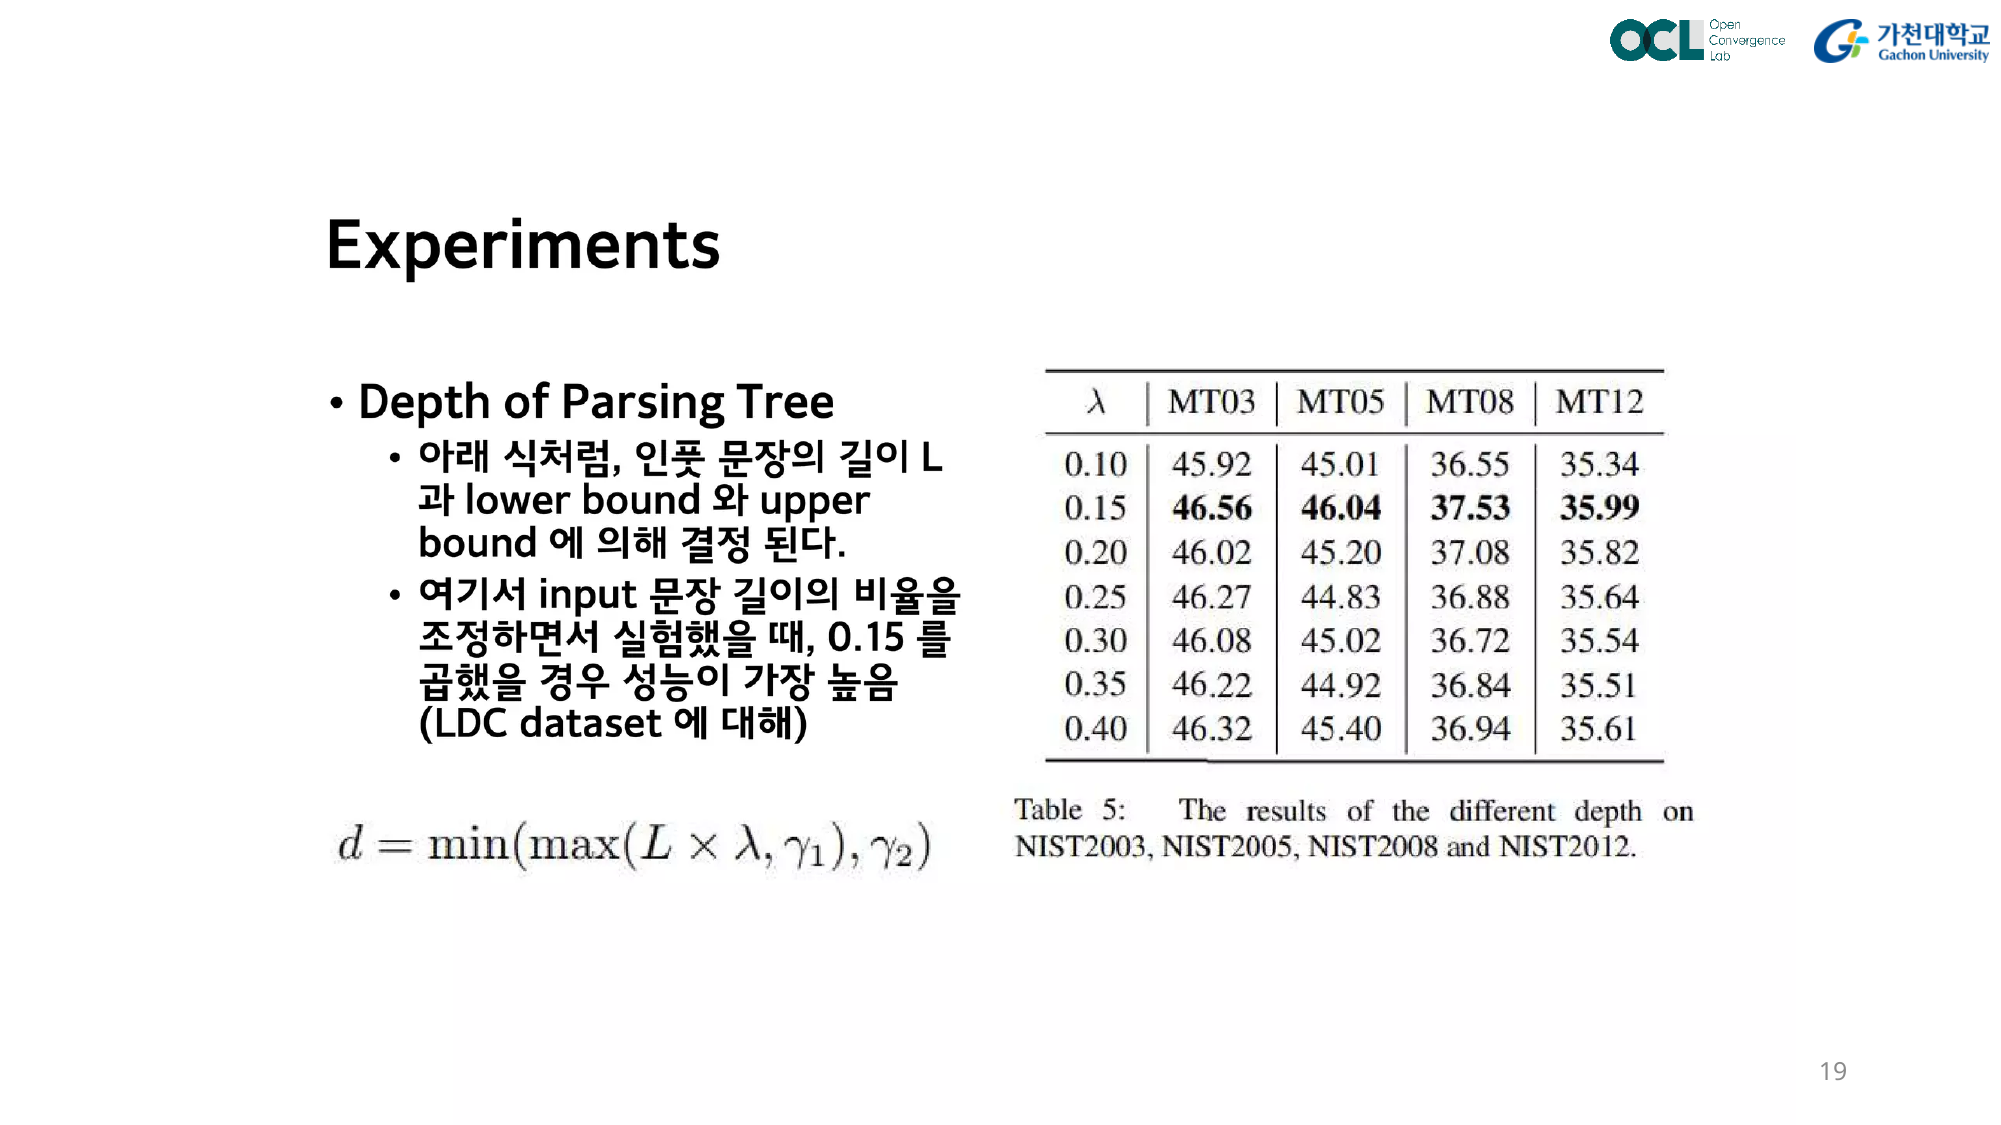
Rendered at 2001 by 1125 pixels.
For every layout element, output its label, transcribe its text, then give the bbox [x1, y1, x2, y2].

picture [1814, 19, 1990, 63]
picture [204, 0, 1796, 1125]
slide_number 19 [1796, 1042, 1863, 1103]
